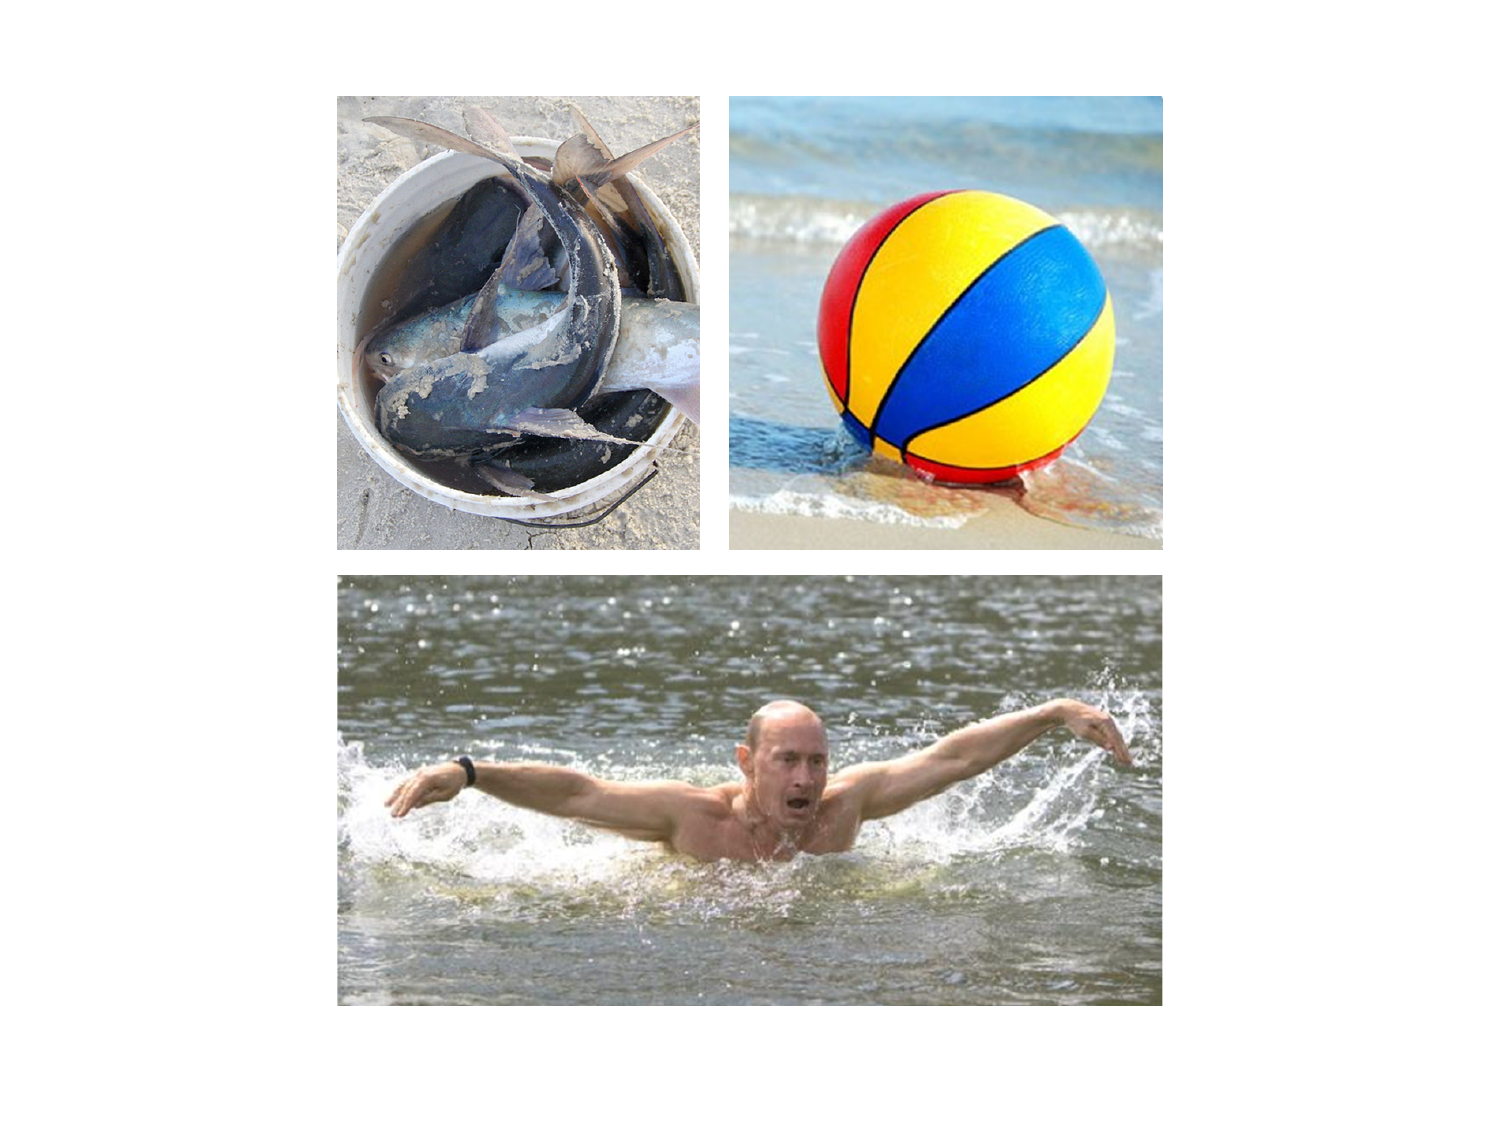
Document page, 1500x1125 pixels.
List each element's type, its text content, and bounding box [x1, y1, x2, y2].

picture [337, 574, 1163, 1007]
picture [729, 96, 1163, 551]
picture [337, 96, 701, 551]
title Self & Nature [75, 45, 1425, 233]
